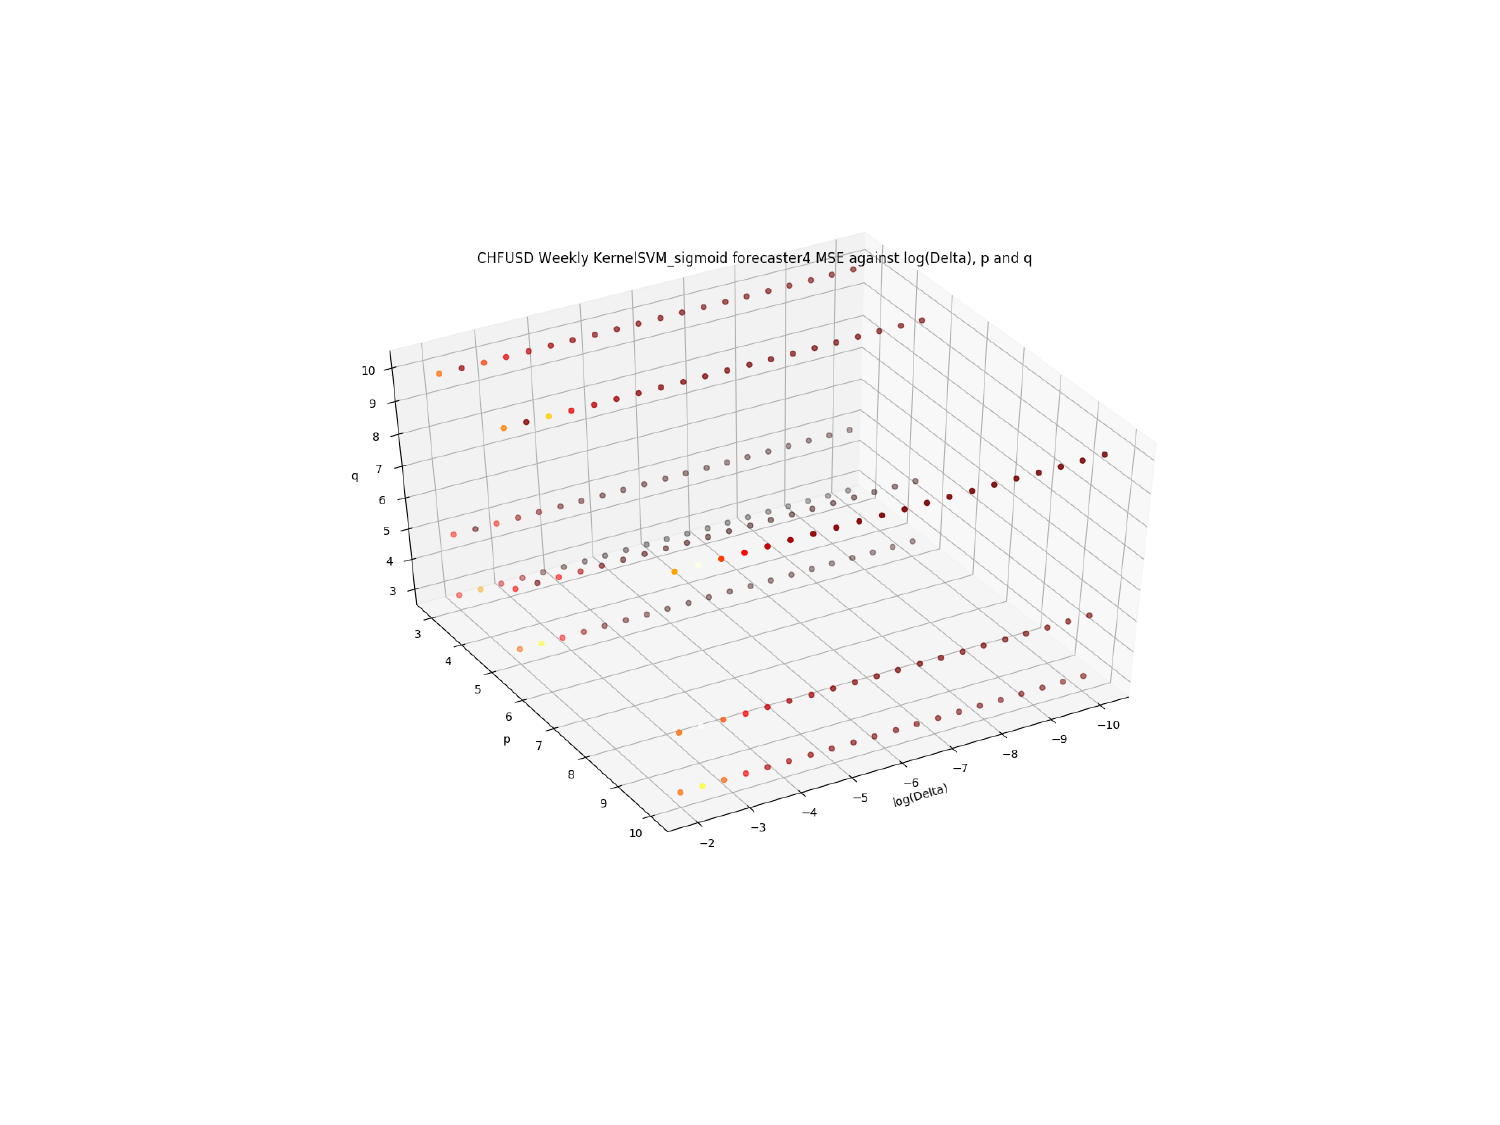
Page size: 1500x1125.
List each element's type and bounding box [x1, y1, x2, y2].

picture [119, 119, 1358, 946]
